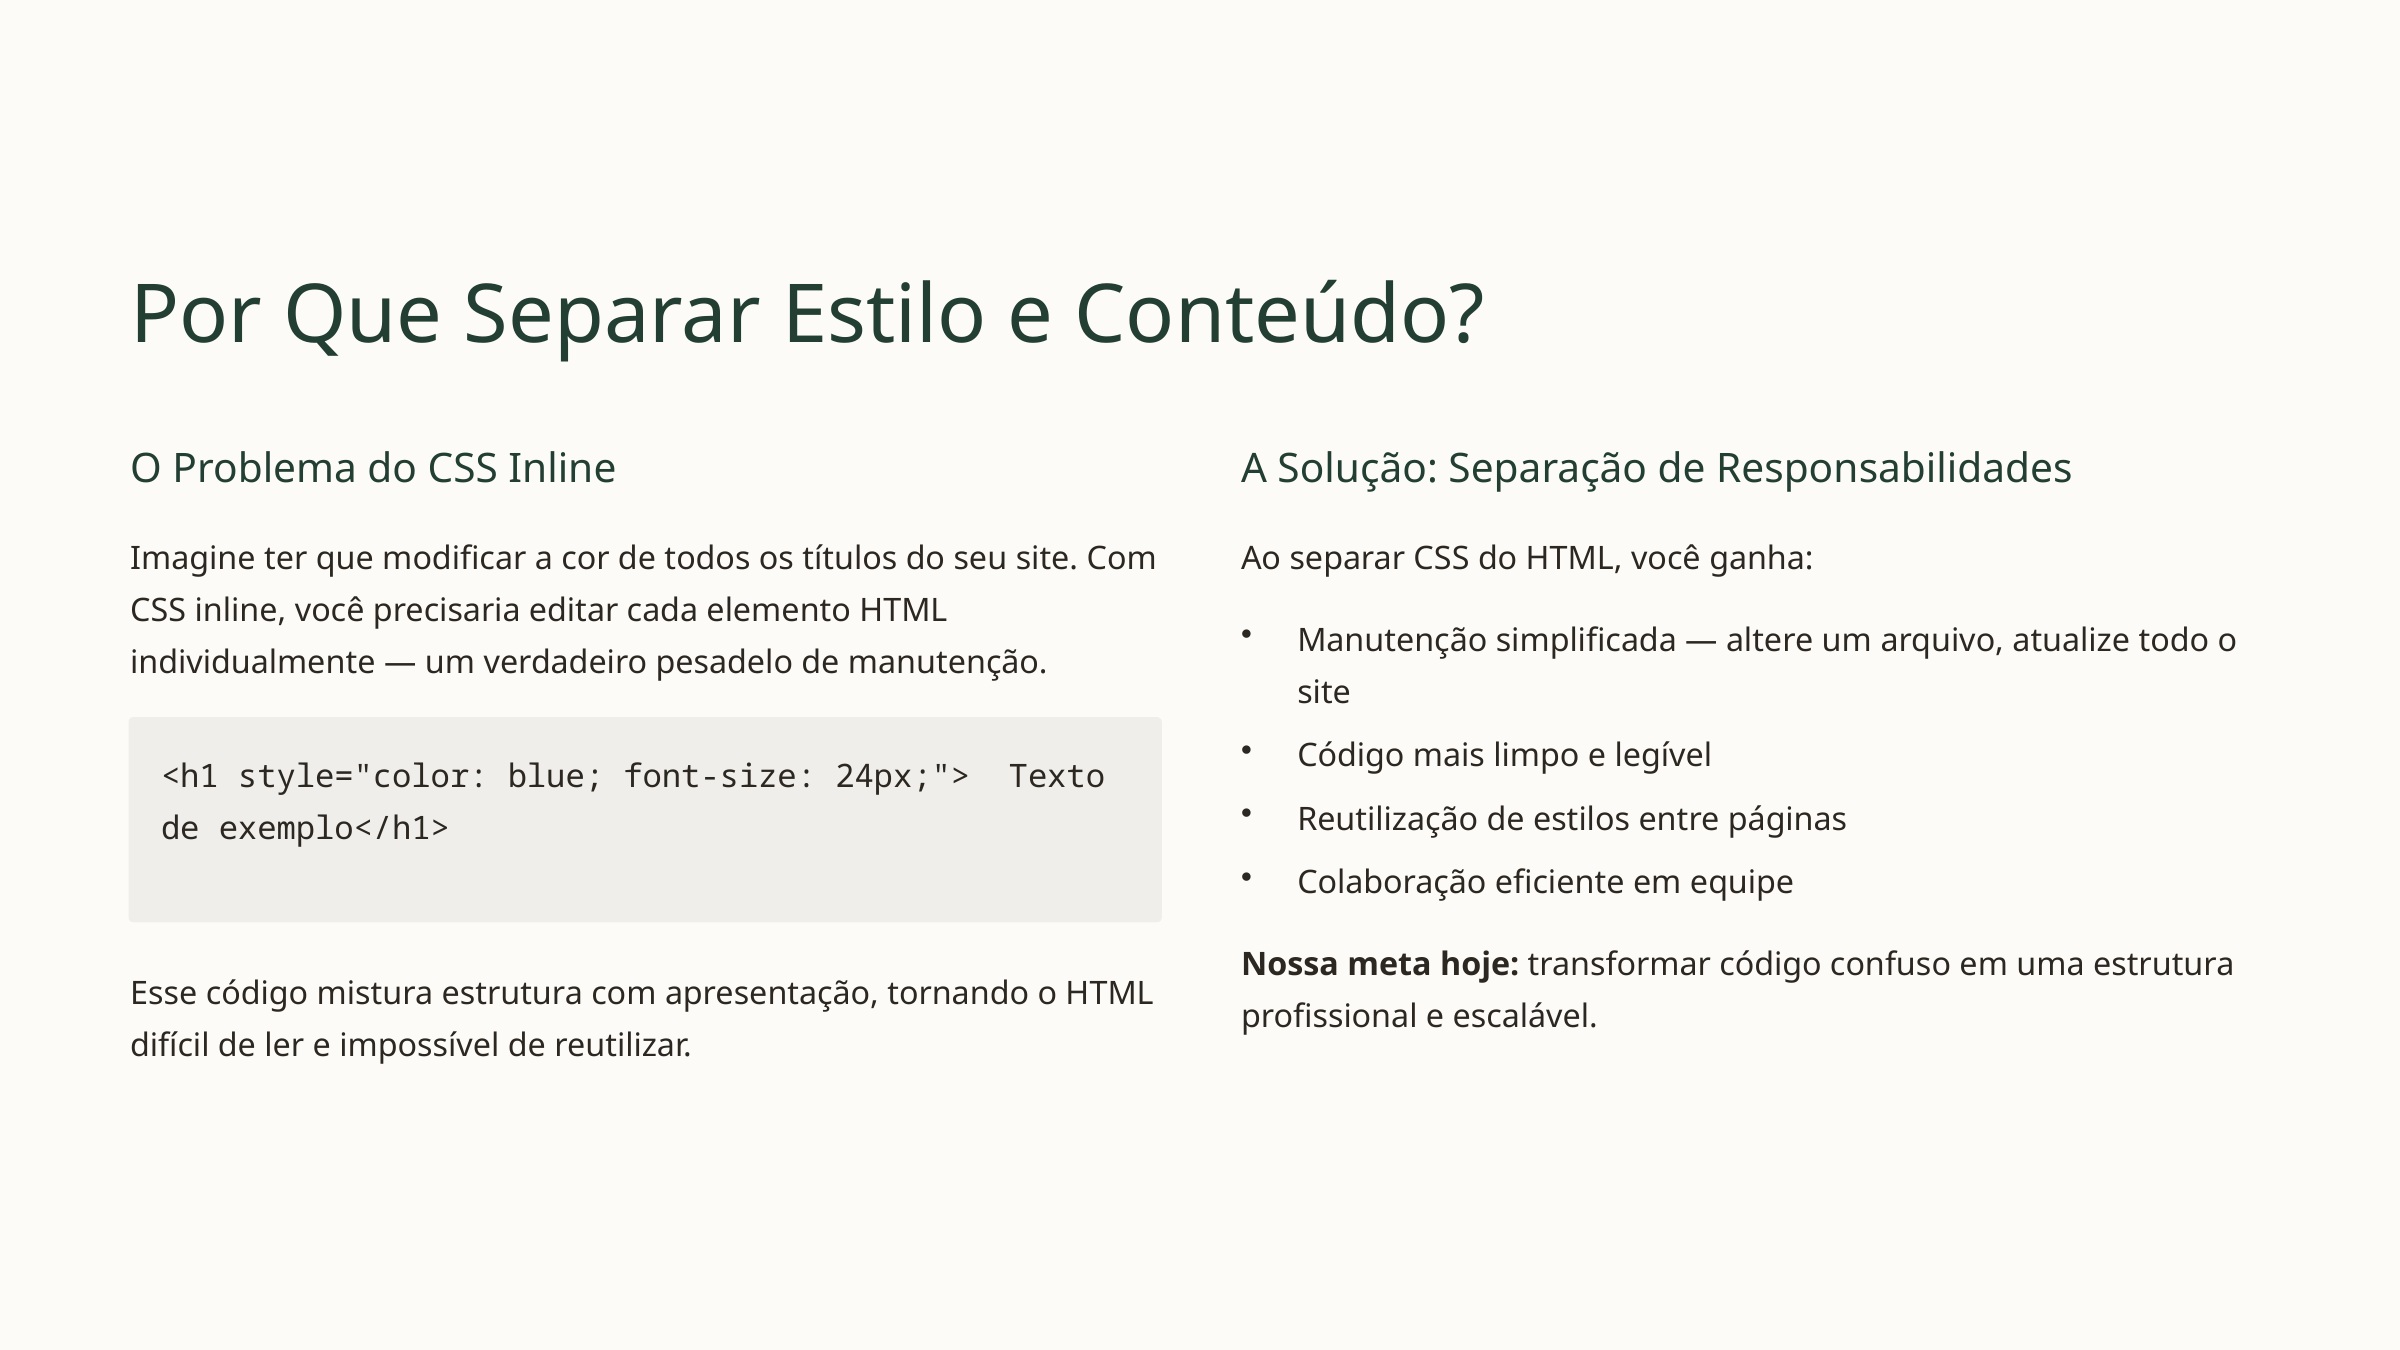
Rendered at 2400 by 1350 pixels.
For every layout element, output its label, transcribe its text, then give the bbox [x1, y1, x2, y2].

text_box Colaboração eficiente em equipe [1240, 848, 2272, 901]
text_box [128, 717, 1162, 923]
text_box Manutenção simplificada — altere um arquivo, atualize todo o site [1240, 605, 2272, 710]
text_box Ao separar CSS do HTML, você ganha: [1240, 524, 2272, 577]
text_box Código mais limpo e legível [1240, 721, 2272, 774]
text_box <h1 style="color: blue; font-size: 24px;"> Texto de exemplo</h1> [161, 741, 1130, 898]
text_box Por Que Separar Estilo e Conteúdo? [130, 257, 1417, 360]
text_box Reutilização de estilos entre páginas [1240, 784, 2272, 837]
text_box Imagine ter que modificar a cor de todos os títulos do seu site. Com CSS inline, você precisaria editar cada elemento HTML individualmente — um verdadeiro pesadelo de manutenção. [130, 524, 1161, 681]
text_box A Solução: Separação de Responsabilidades [1240, 440, 2023, 492]
text_box Esse código mistura estrutura com apresentação, tornando o HTML difícil de ler e impossível de reutilizar. [130, 958, 1161, 1063]
text_box Nossa meta hoje: transformar código confuso em uma estrutura profissional e escalável. [1240, 929, 2272, 1034]
text_box O Problema do CSS Inline [130, 440, 595, 492]
